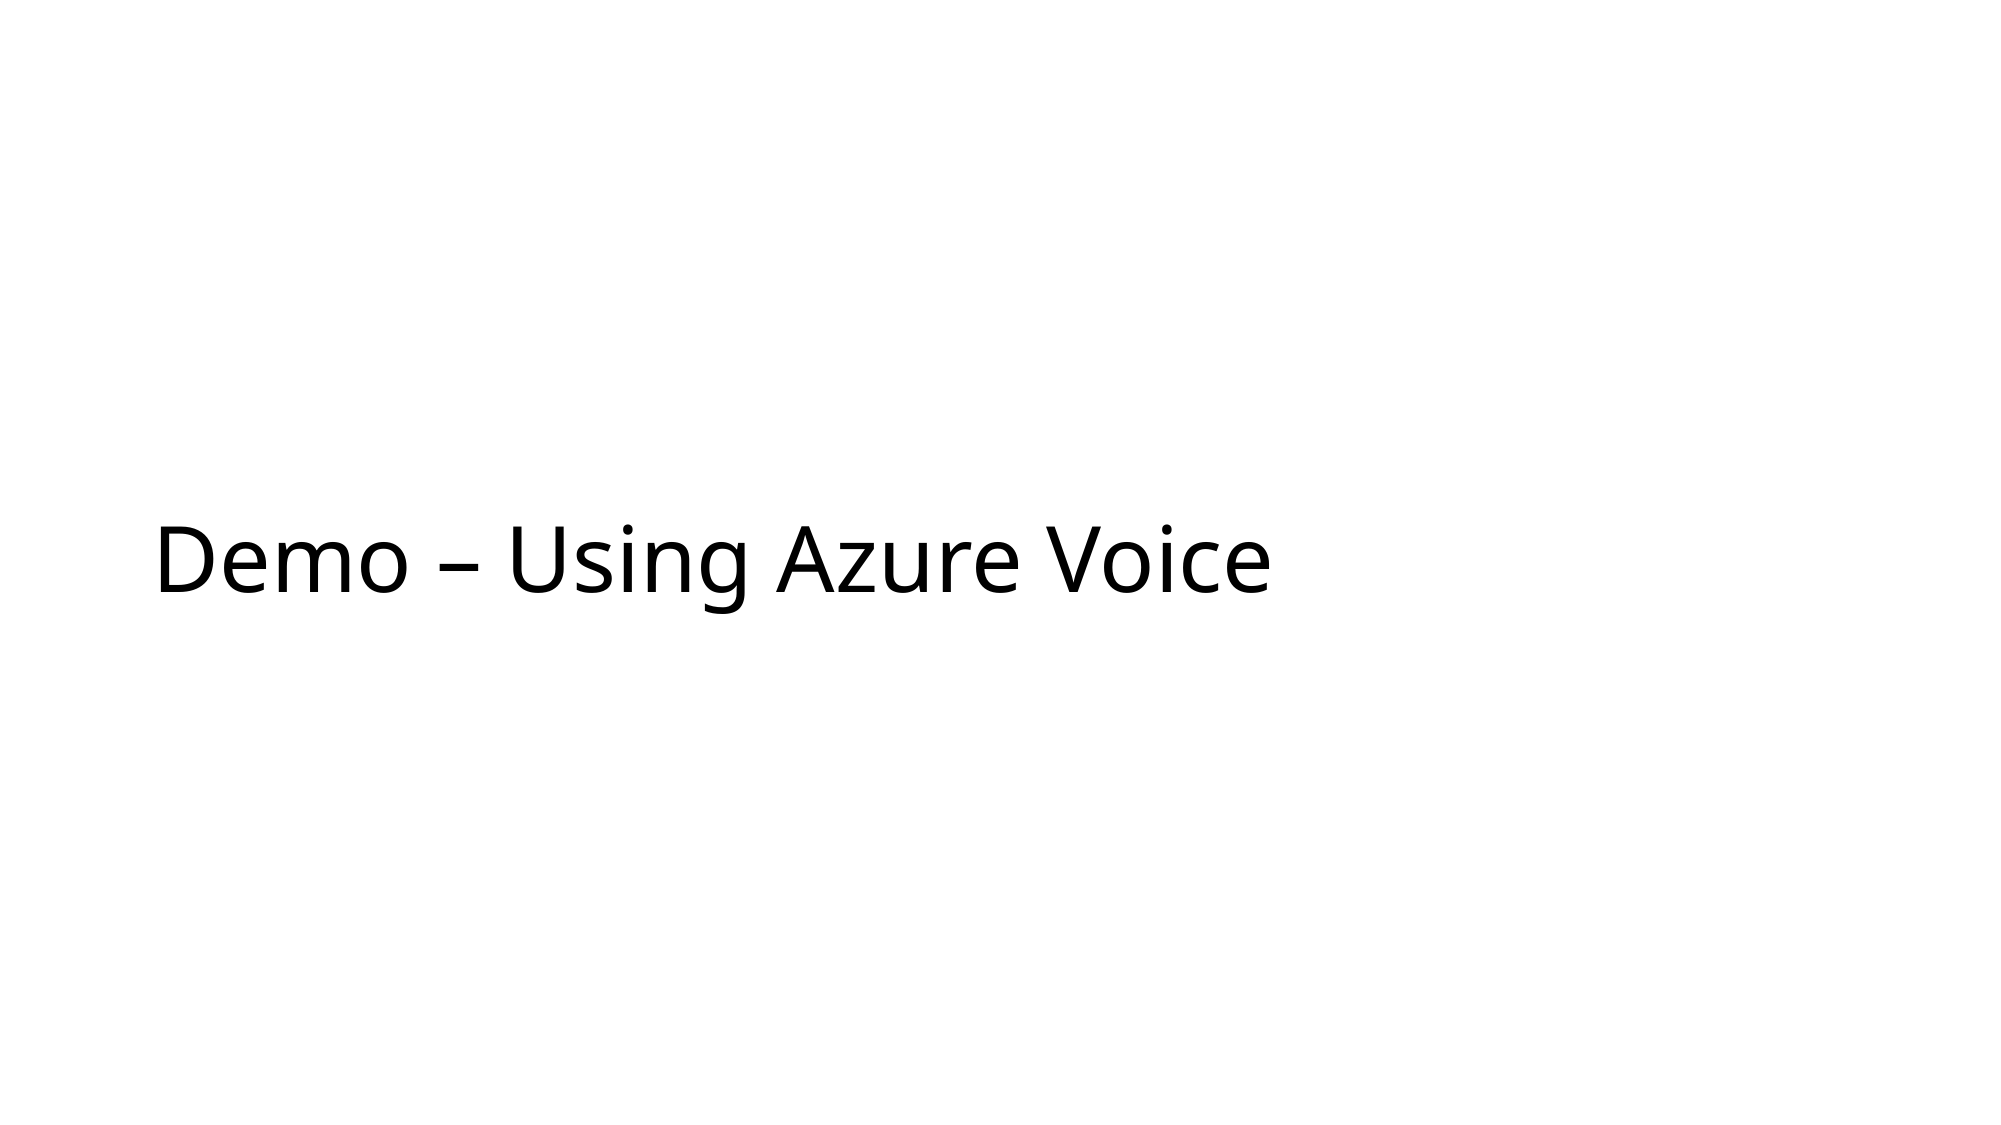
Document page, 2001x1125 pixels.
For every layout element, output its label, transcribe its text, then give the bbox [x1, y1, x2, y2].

title Demo – Using Azure Voice [137, 453, 1863, 672]
